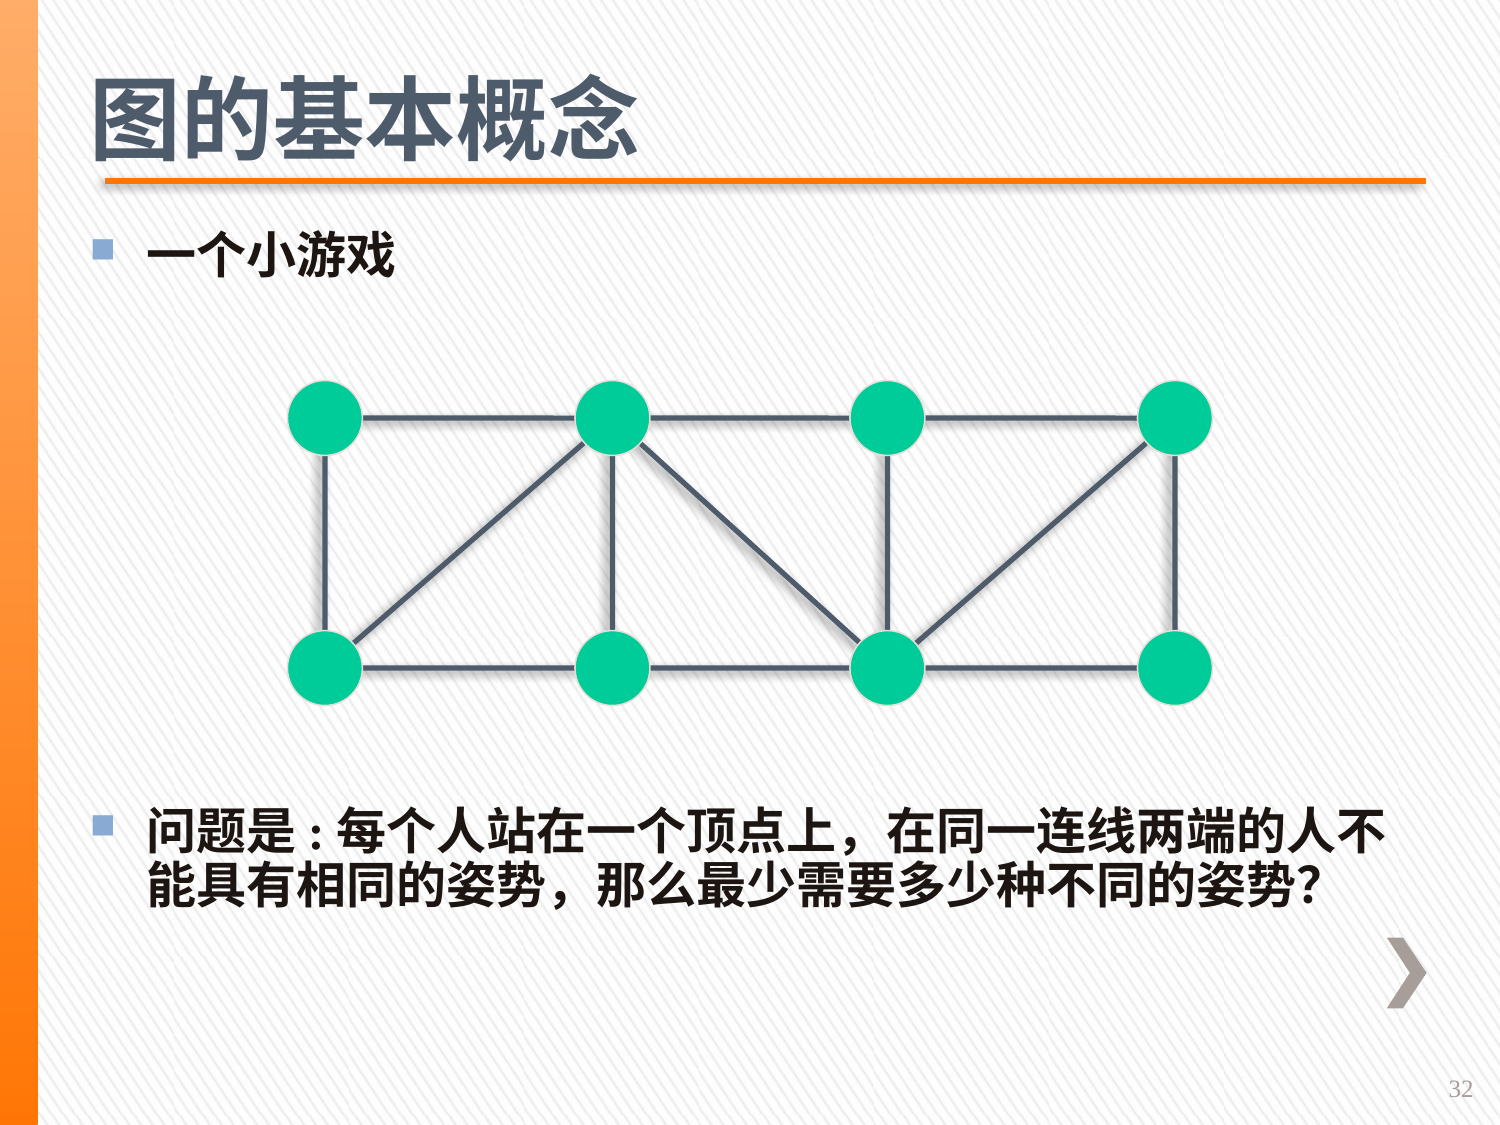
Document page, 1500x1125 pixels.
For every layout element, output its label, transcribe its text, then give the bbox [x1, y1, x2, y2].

text_box [0, 281, 37, 285]
text_box 一个小游戏 问题是:每个人站在一个顶点上，在同一连线两端的人不能具有相同的姿势，那么最少需要多少种不同的姿势？ [74, 222, 1425, 646]
slide_number 32 [1433, 1057, 1497, 1117]
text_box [287, 380, 1213, 706]
text_box 图的基本概念 [74, 54, 1425, 173]
